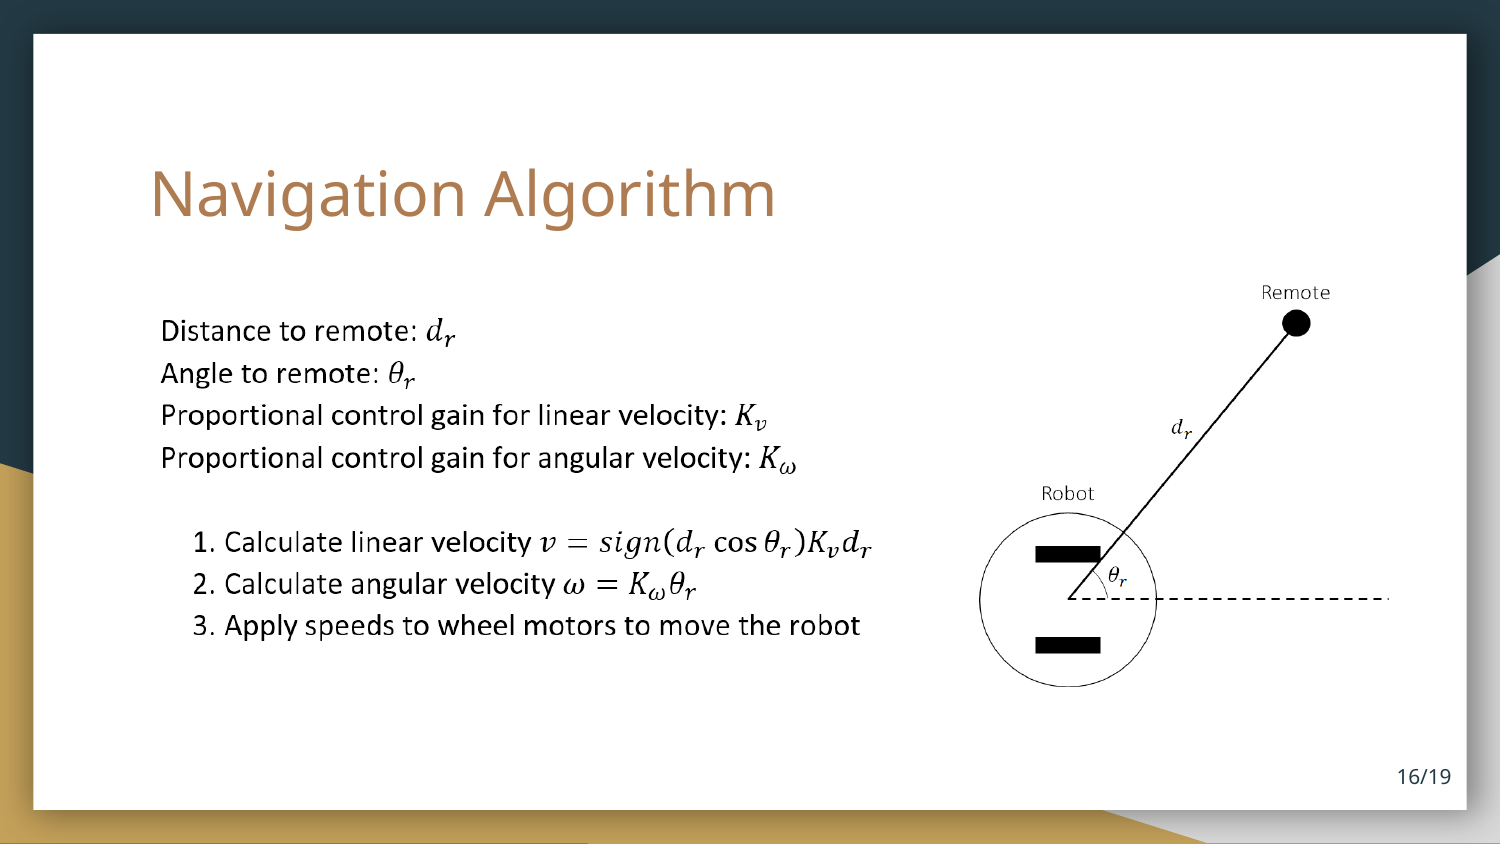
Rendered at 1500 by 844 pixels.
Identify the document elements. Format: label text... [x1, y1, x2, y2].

title Navigation Algorithm [134, 138, 1366, 296]
slide_number ‹#›/19 [1376, 745, 1467, 810]
picture [979, 271, 1390, 688]
picture [141, 293, 898, 666]
